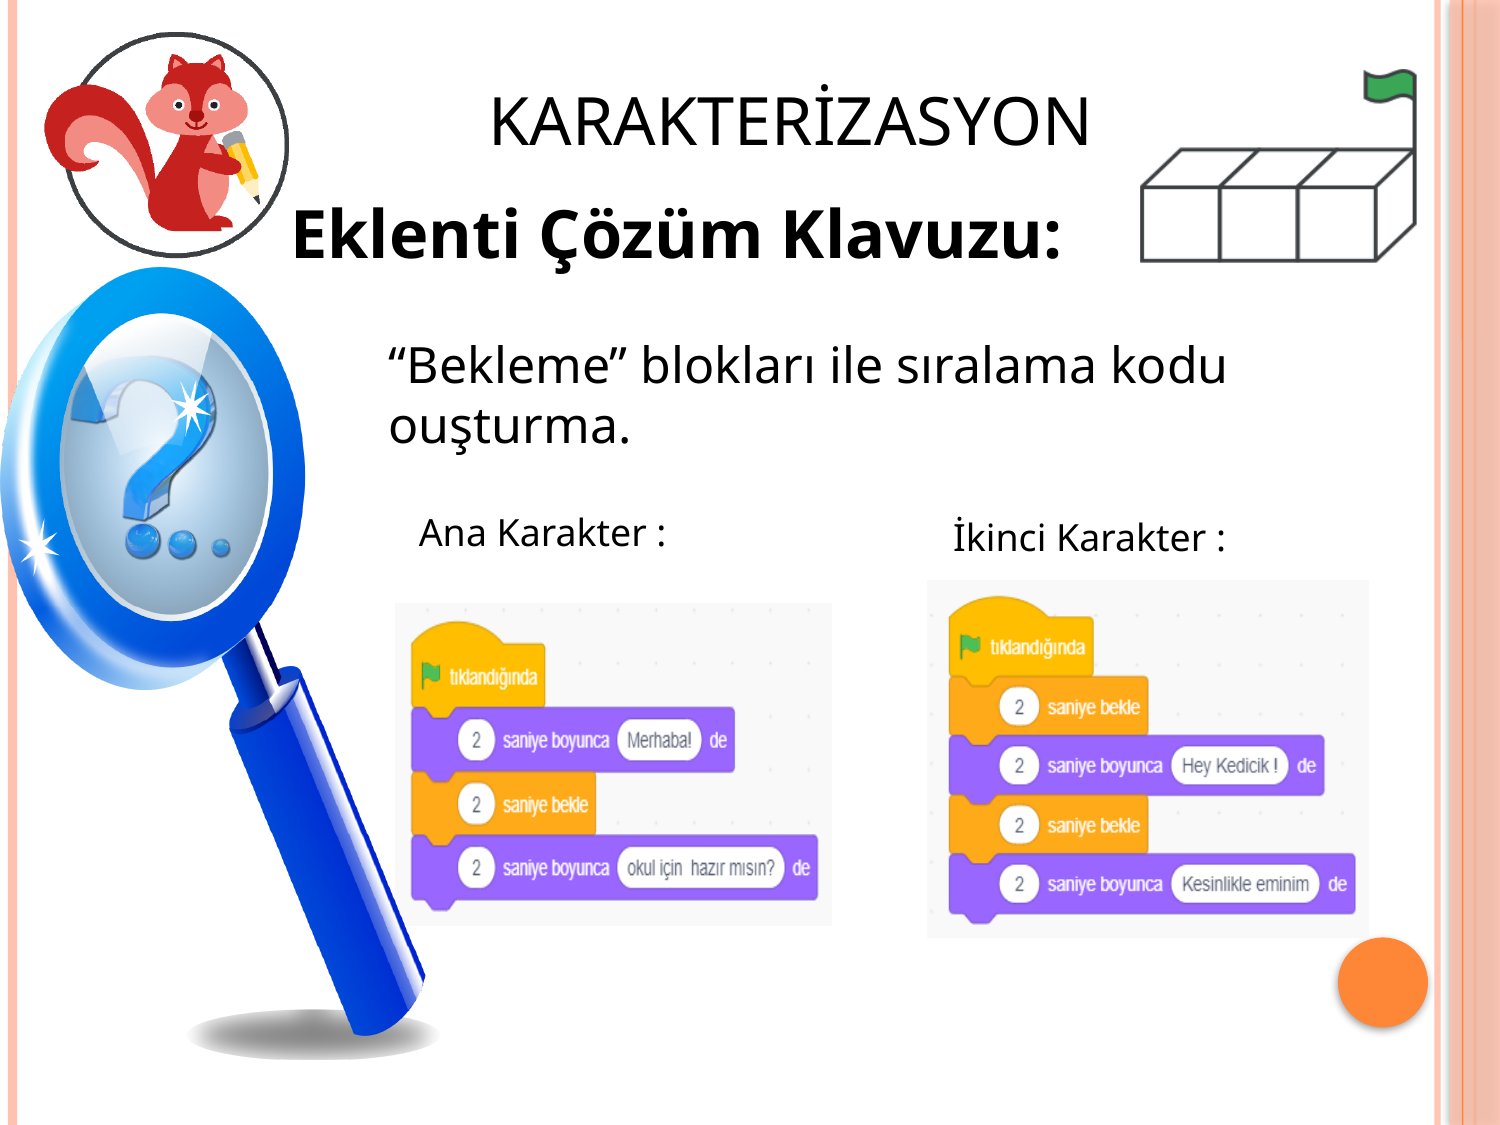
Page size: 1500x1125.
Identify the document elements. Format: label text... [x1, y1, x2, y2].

picture [0, 21, 833, 1061]
picture [926, 580, 1369, 939]
text_box Eklenti Çözüm Klavuzu: [295, 184, 1341, 280]
text_box KARAKTERİZASYON [298, 49, 1283, 166]
text_box Ana Karakter : [446, 501, 682, 562]
picture [1139, 67, 1418, 265]
text_box “Bekleme” blokları ile sıralama kodu ouşturma. [446, 326, 1418, 461]
text_box İkinci Karakter : [938, 506, 1251, 566]
